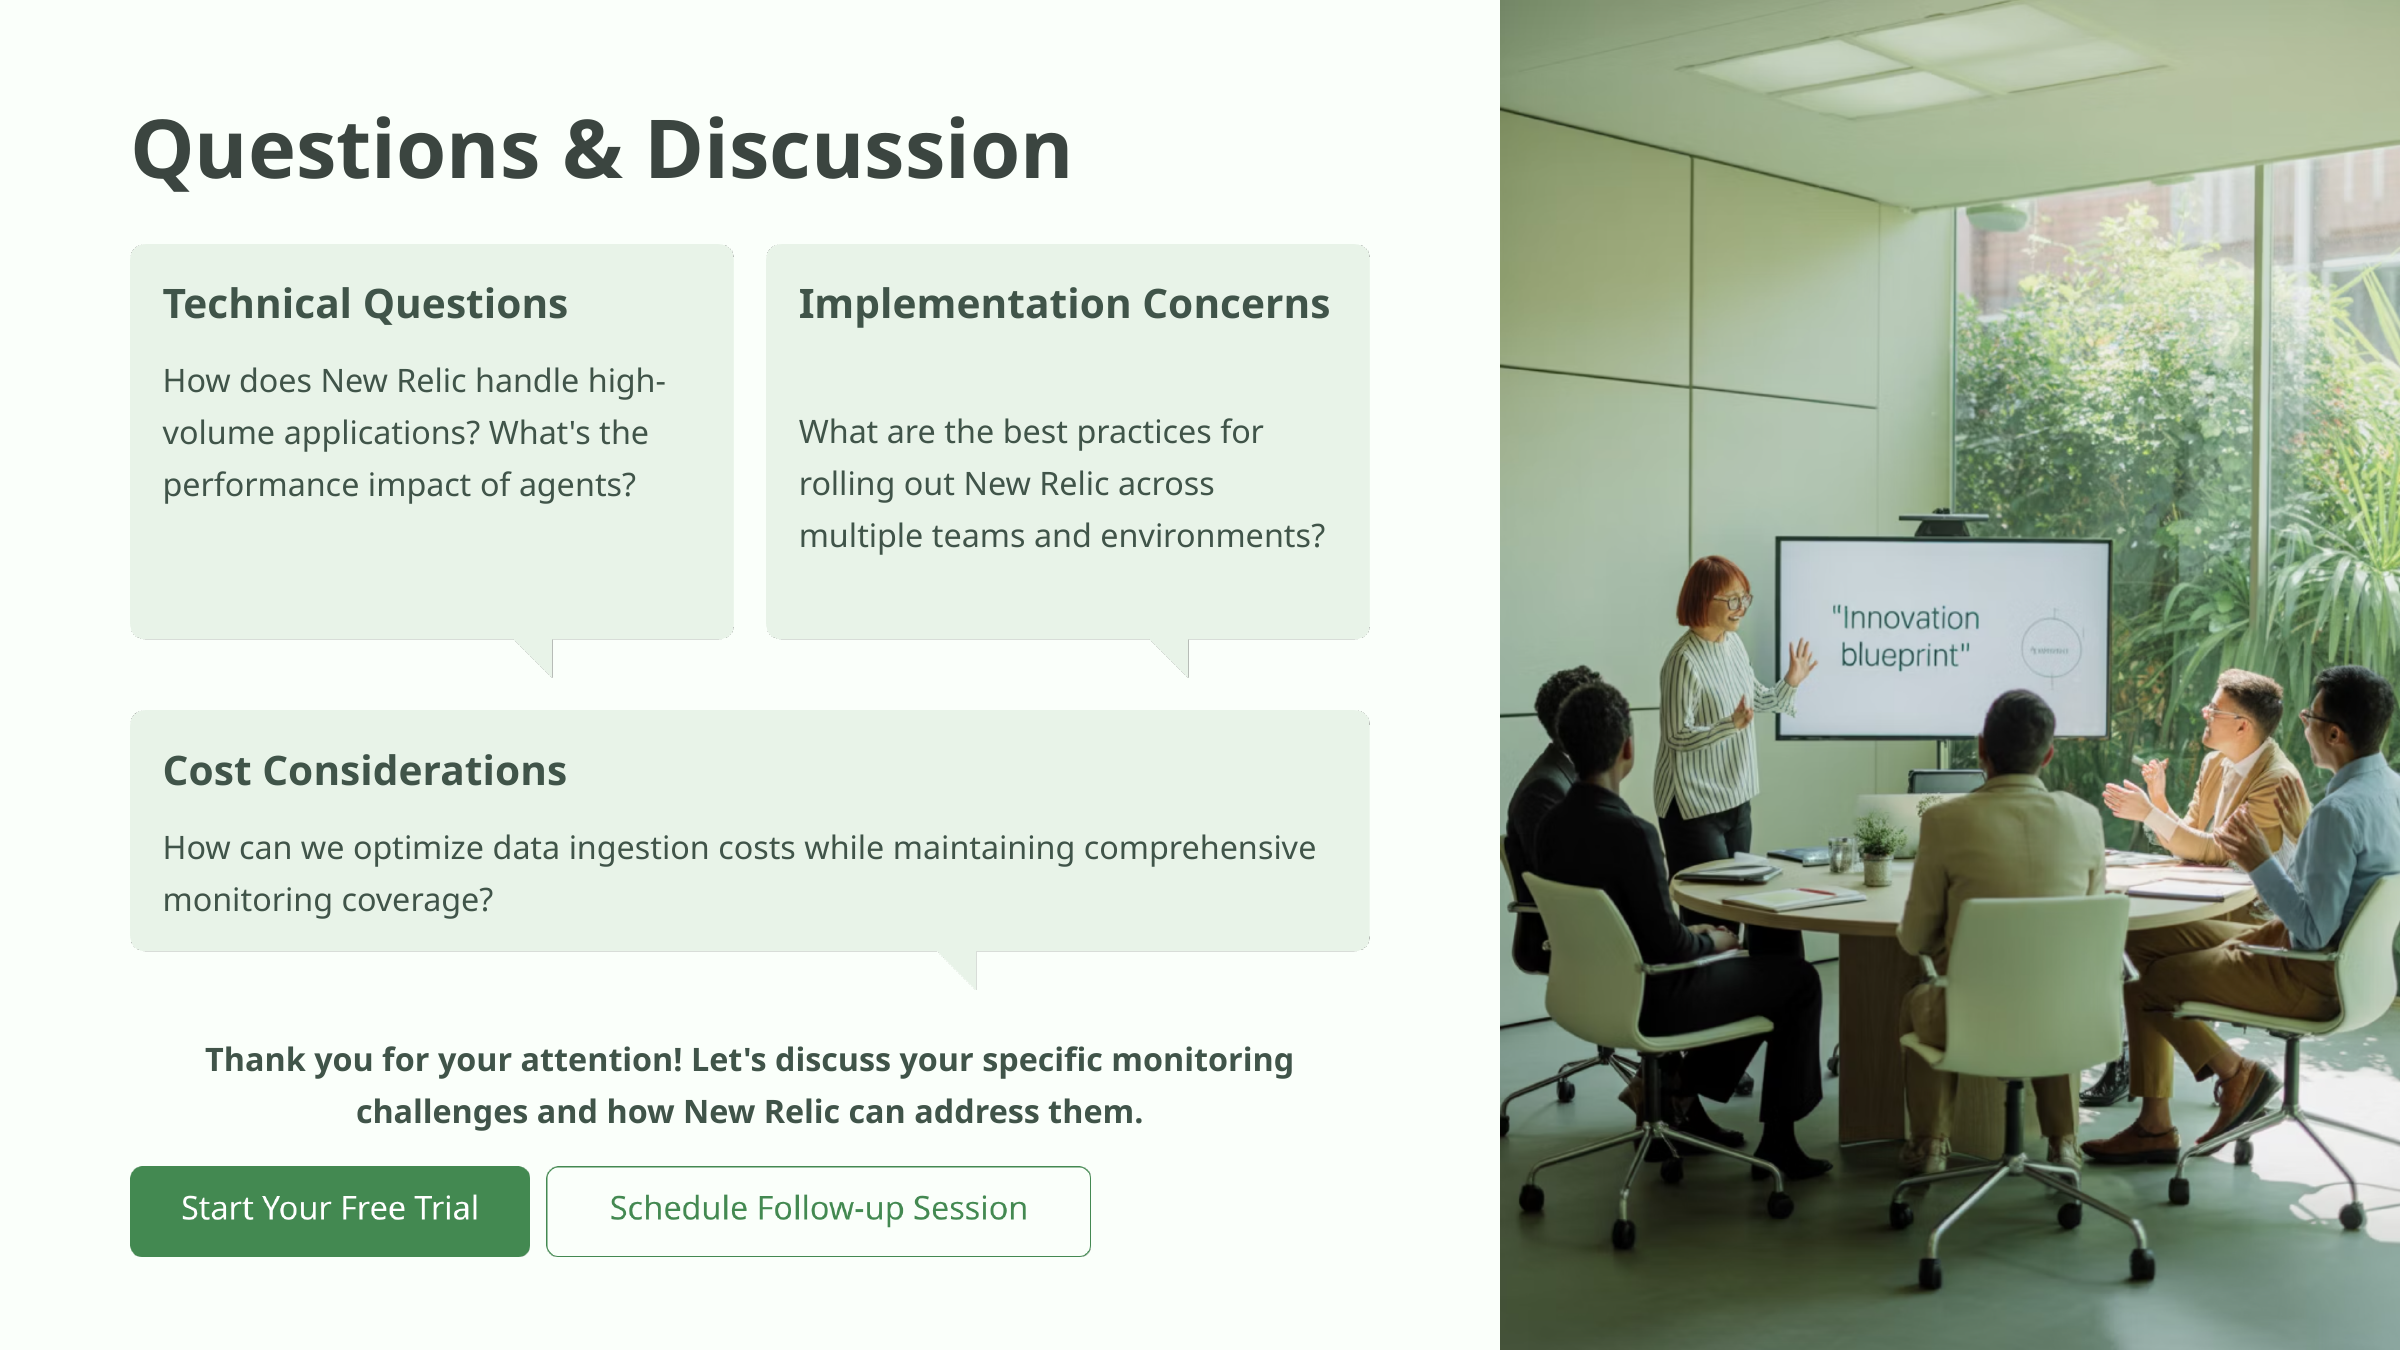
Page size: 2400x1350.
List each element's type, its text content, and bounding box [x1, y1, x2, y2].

text_box Thank you for your attention! Let's discuss your specific monitoring challenges and how New Relic can address them. [130, 1025, 1370, 1131]
picture [766, 244, 1370, 678]
text_box Questions & Discussion [130, 93, 1097, 196]
picture [130, 710, 1370, 990]
picture [130, 244, 734, 678]
picture [130, 1166, 530, 1257]
picture [546, 1166, 1091, 1257]
picture [1499, 0, 2400, 1350]
